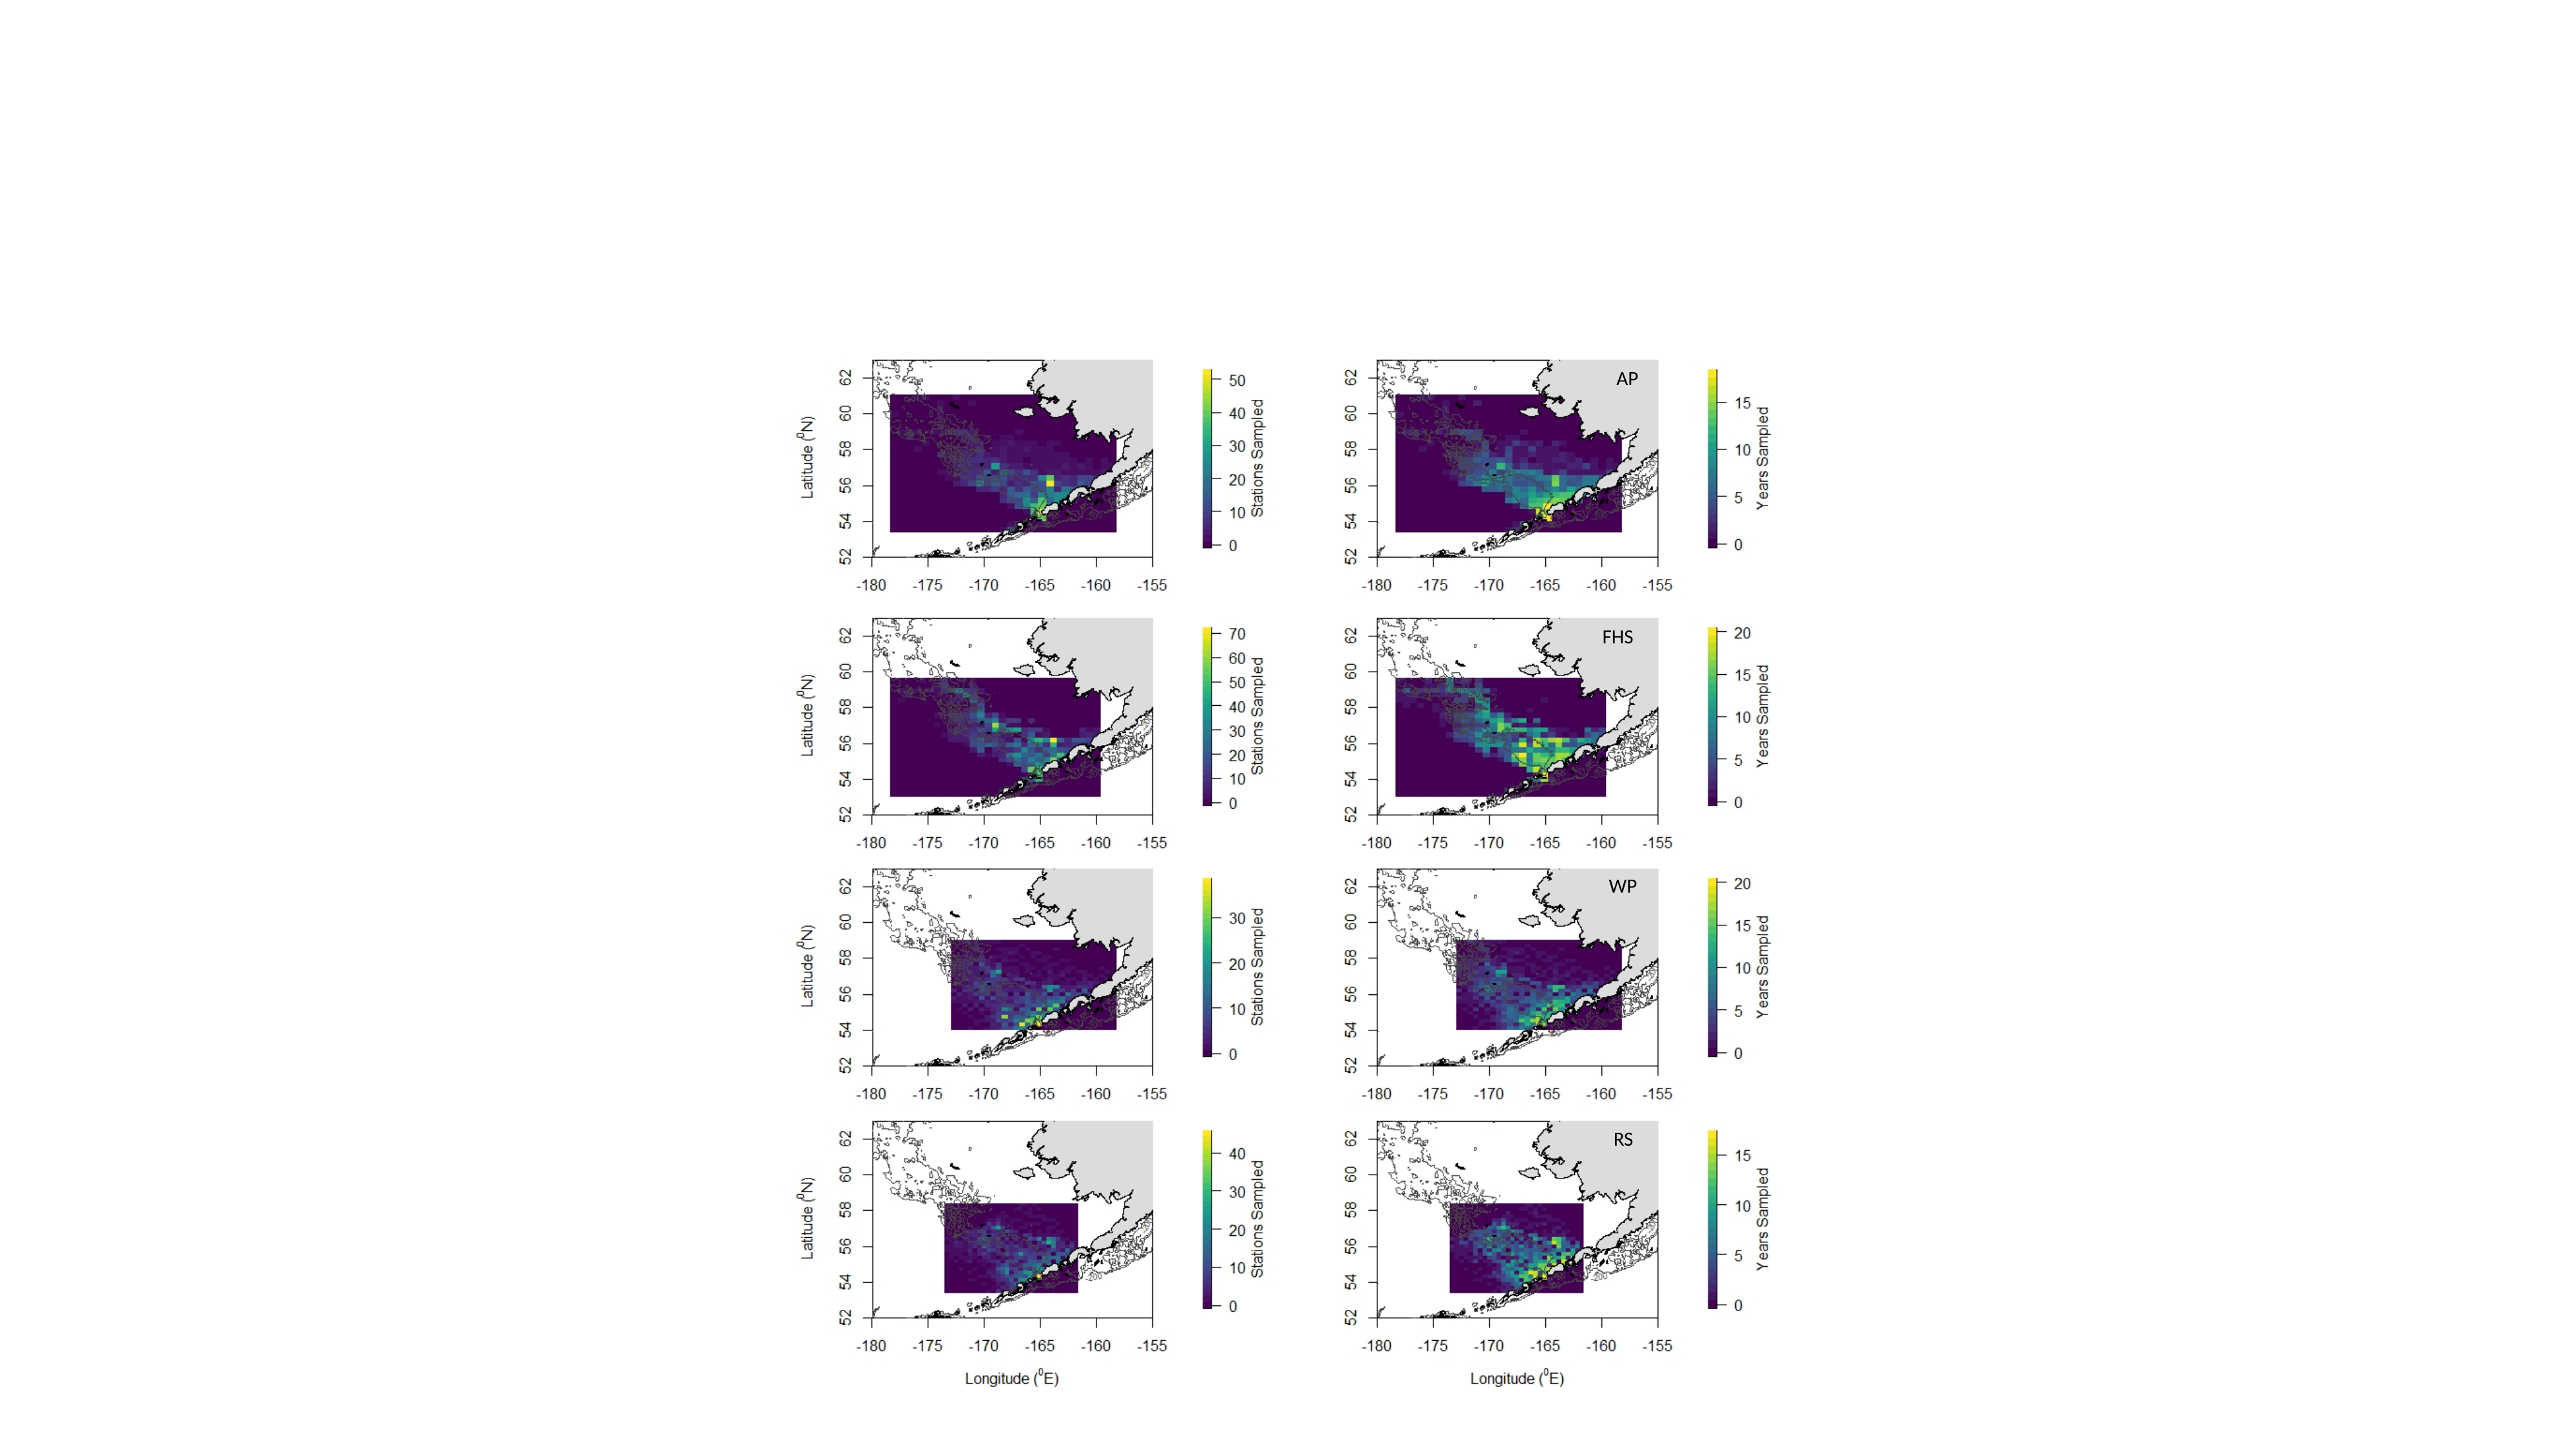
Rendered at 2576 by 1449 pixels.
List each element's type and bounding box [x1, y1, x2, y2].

text_box [783, 315, 1793, 1406]
